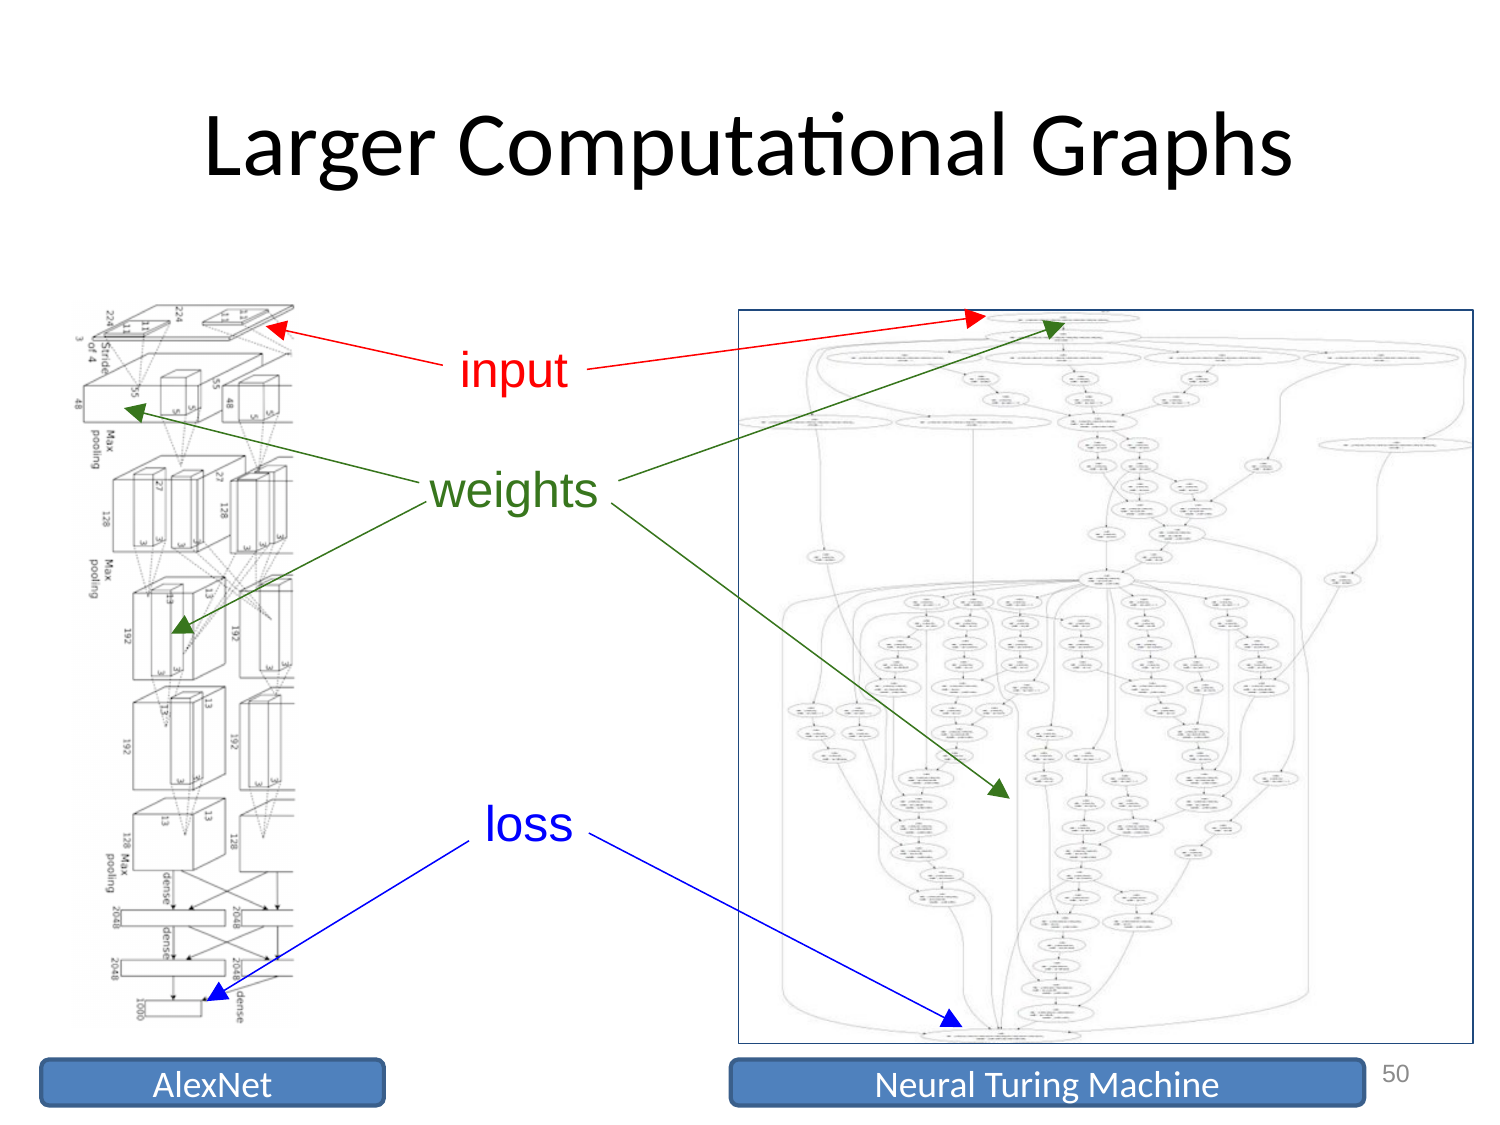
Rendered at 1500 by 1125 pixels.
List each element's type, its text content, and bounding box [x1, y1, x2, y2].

text_box input weights [319, 322, 583, 376]
text_box loss [334, 776, 725, 831]
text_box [265, 325, 444, 366]
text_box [588, 832, 963, 1028]
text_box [170, 501, 427, 634]
picture [738, 310, 1473, 1043]
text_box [586, 315, 987, 370]
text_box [206, 840, 470, 1002]
text_box AlexNet [39, 1057, 386, 1108]
title Larger Computational Graphs [75, 45, 1425, 233]
slide_number 50 [1074, 1052, 1425, 1103]
text_box Neural Turing Machine [728, 1057, 1367, 1108]
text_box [610, 502, 1011, 799]
picture [0, 301, 549, 1028]
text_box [618, 322, 1066, 481]
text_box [123, 407, 420, 483]
